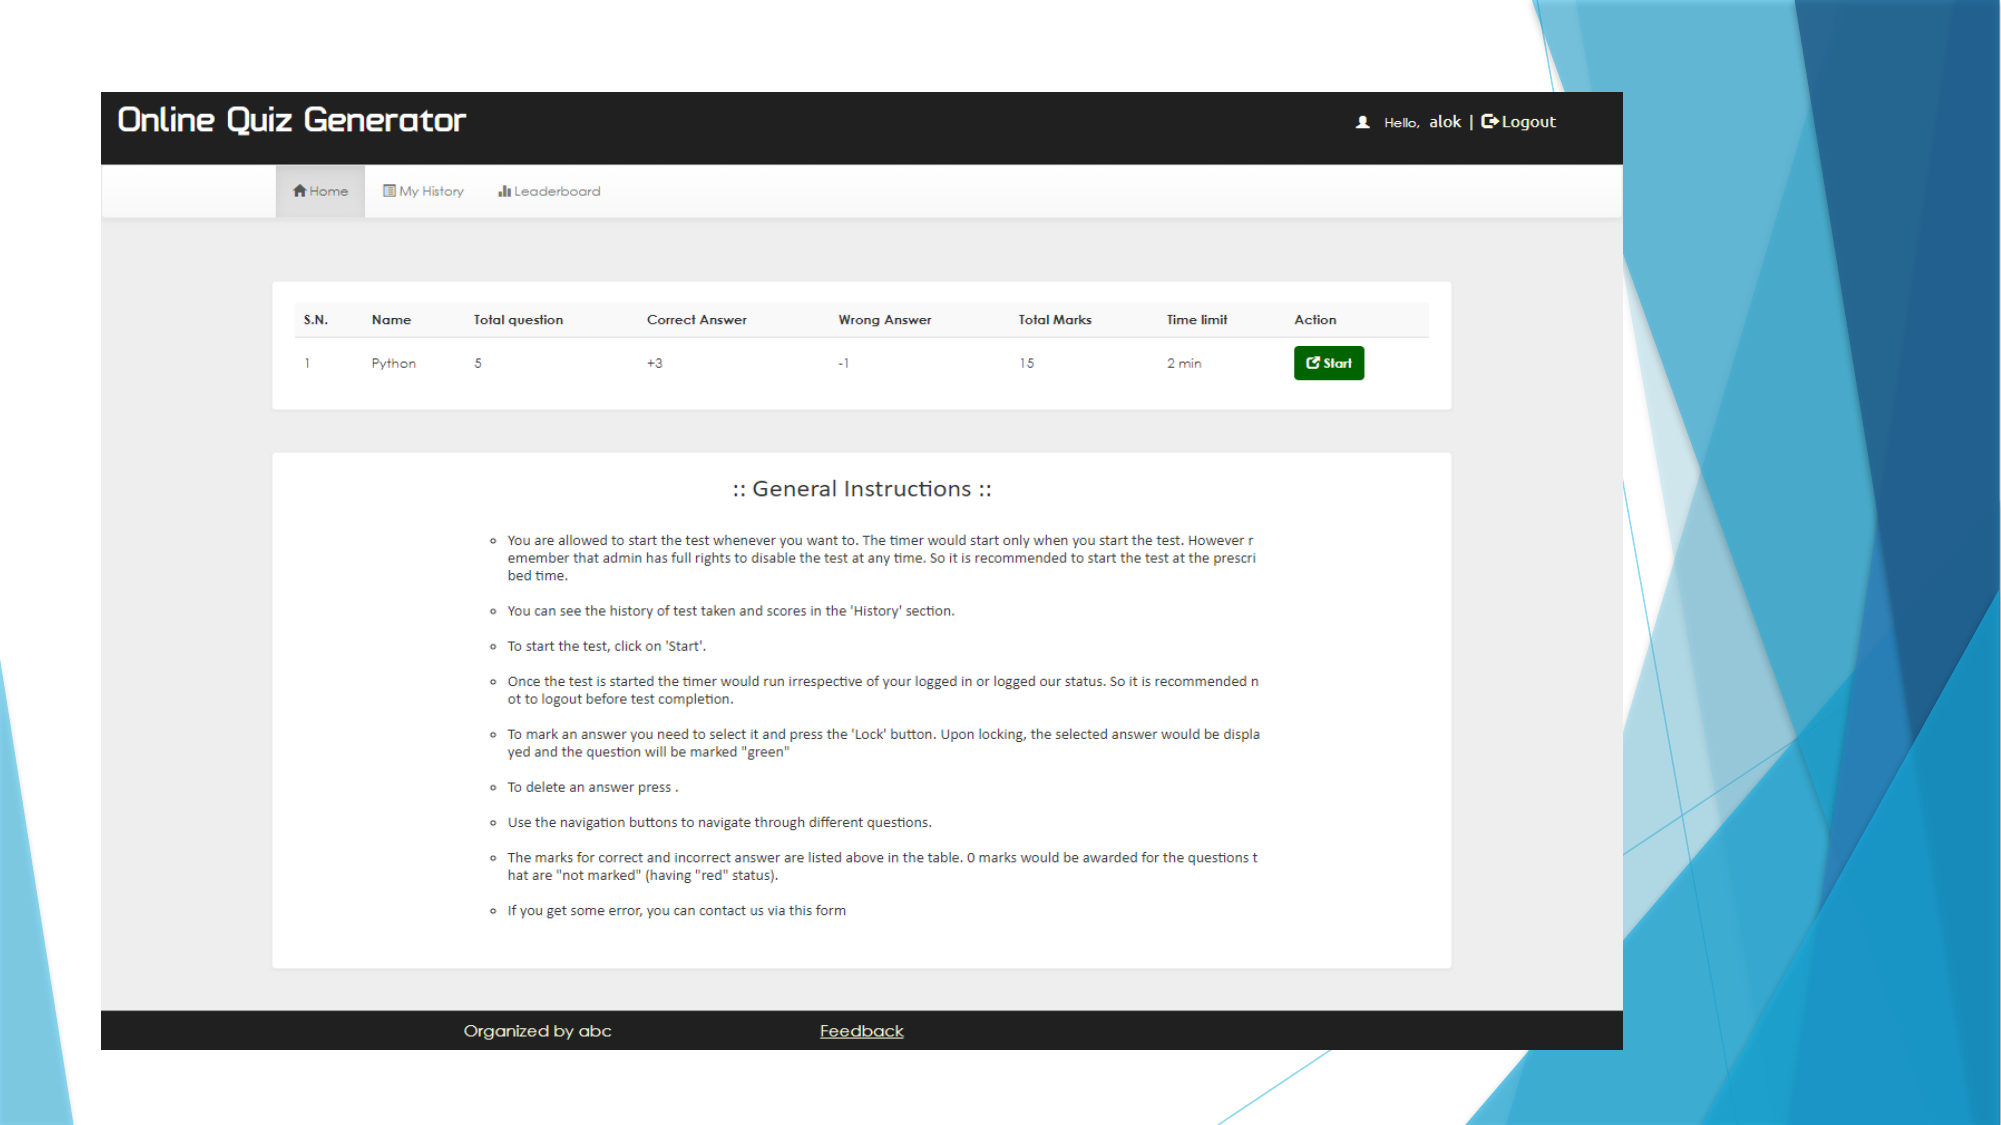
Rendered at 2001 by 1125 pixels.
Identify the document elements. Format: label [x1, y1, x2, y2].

picture [100, 92, 1623, 1051]
